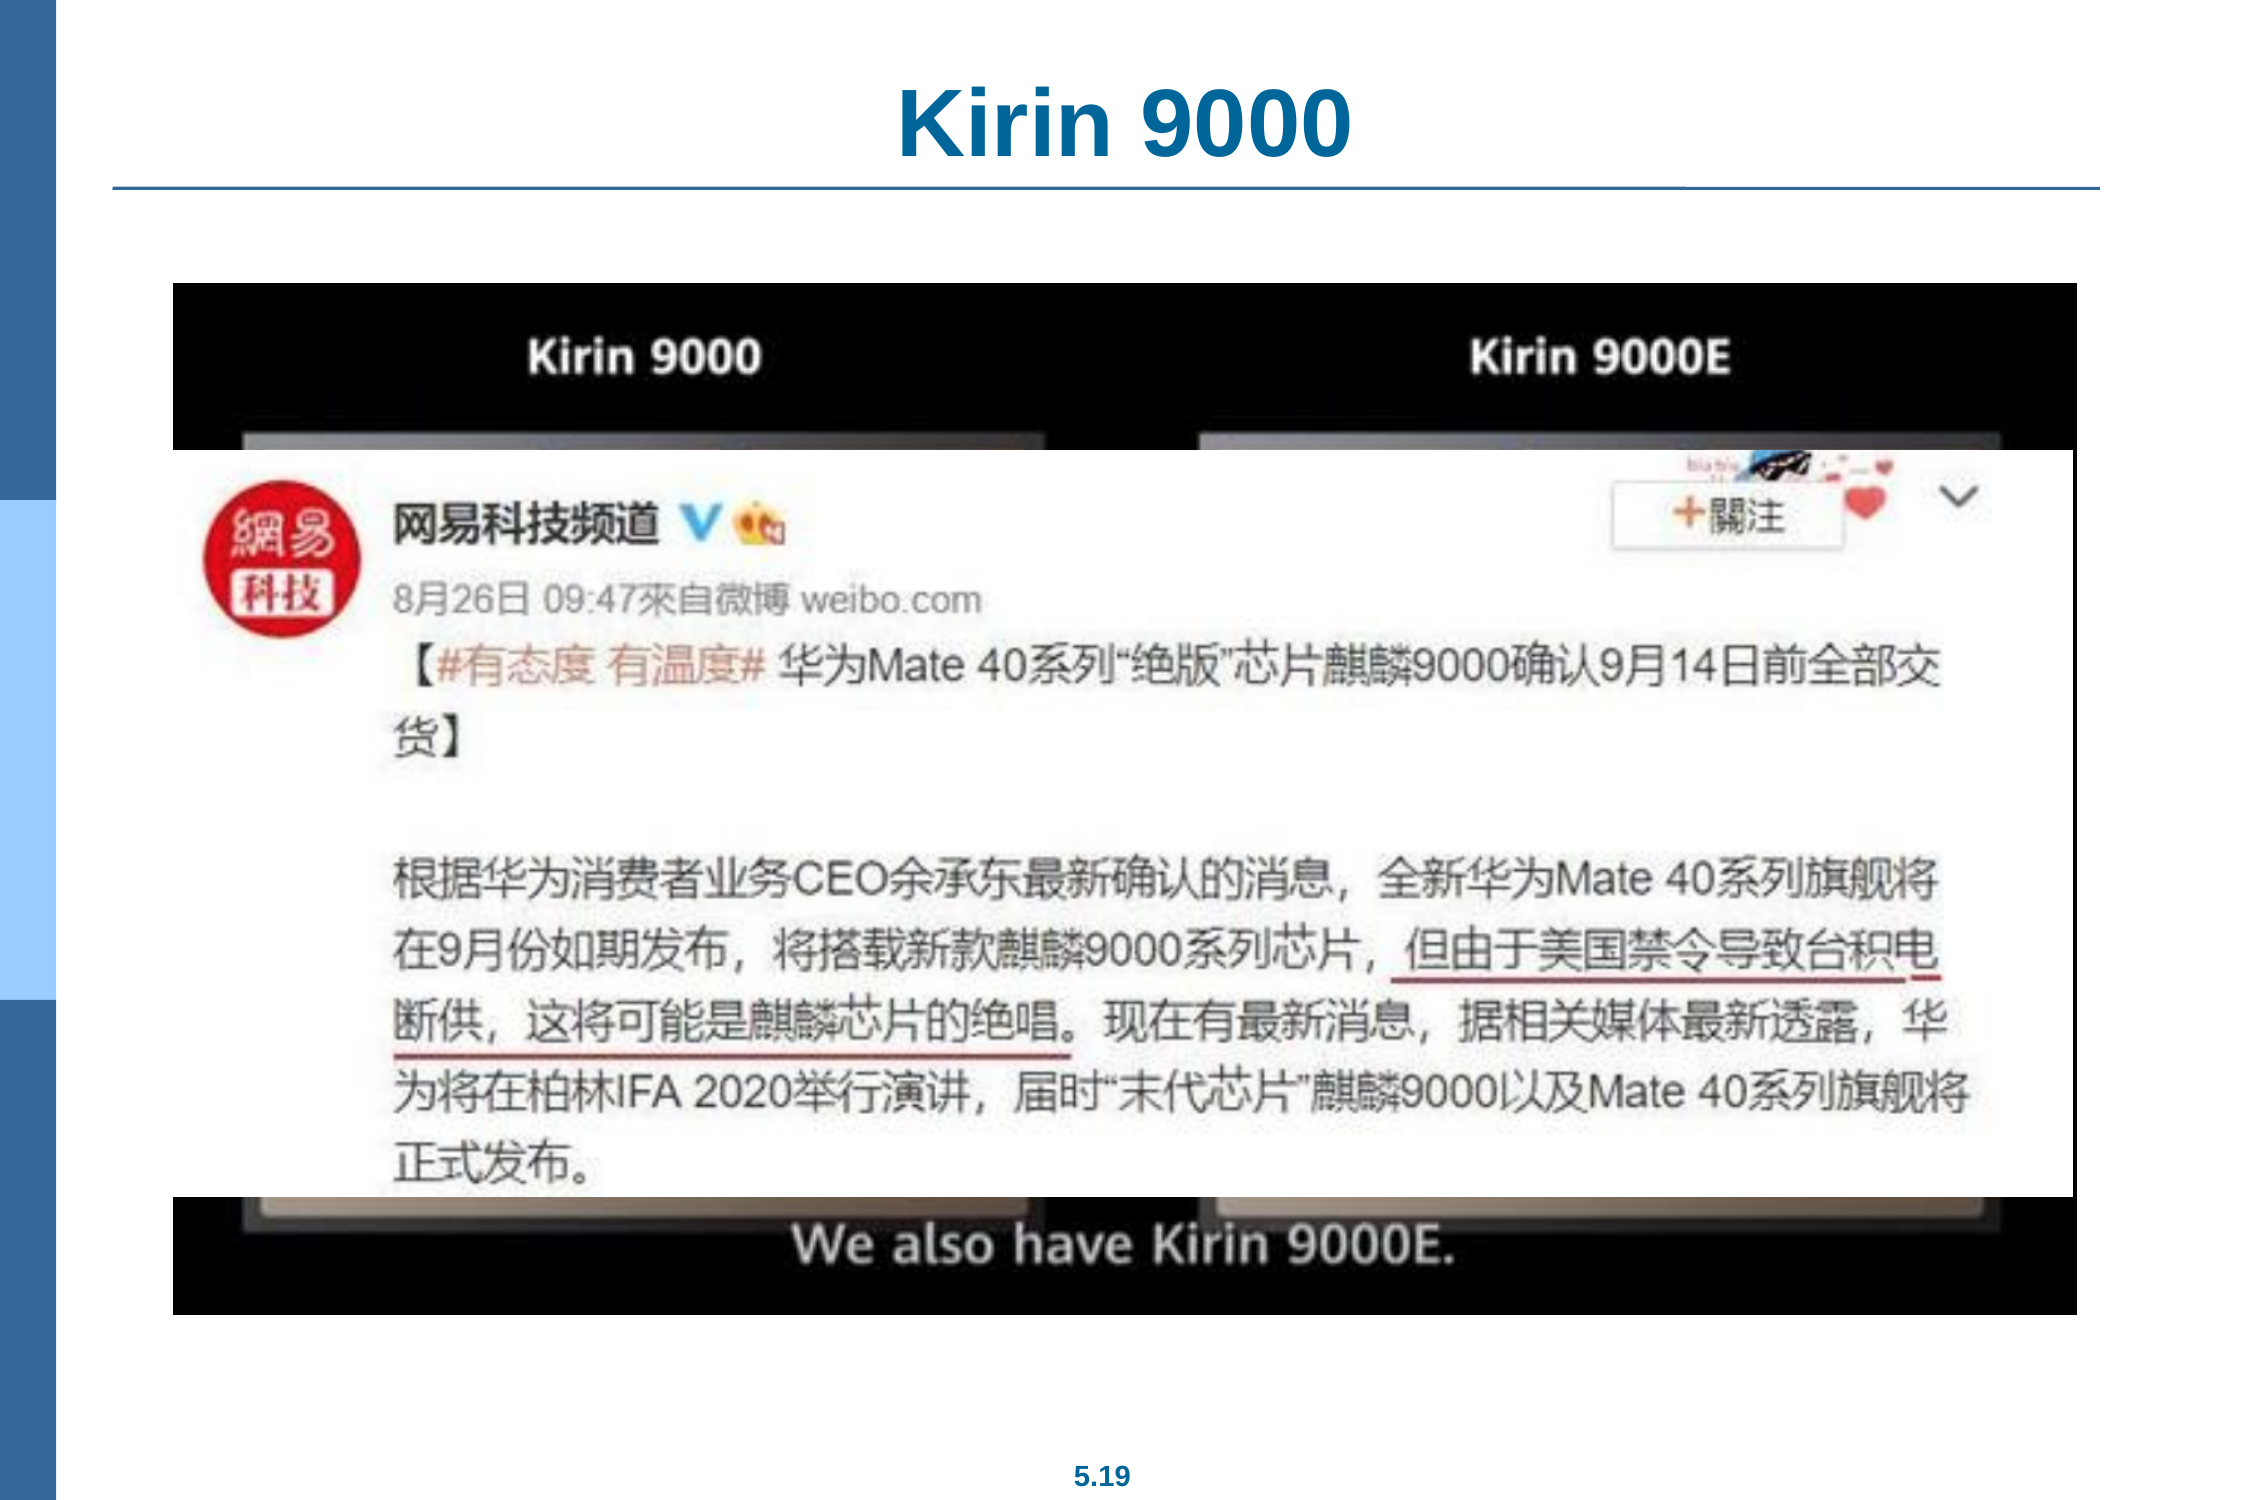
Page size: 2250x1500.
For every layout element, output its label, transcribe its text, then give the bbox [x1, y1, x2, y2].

picture [172, 283, 2078, 1316]
title Kirin 9000 [112, 60, 2138, 187]
